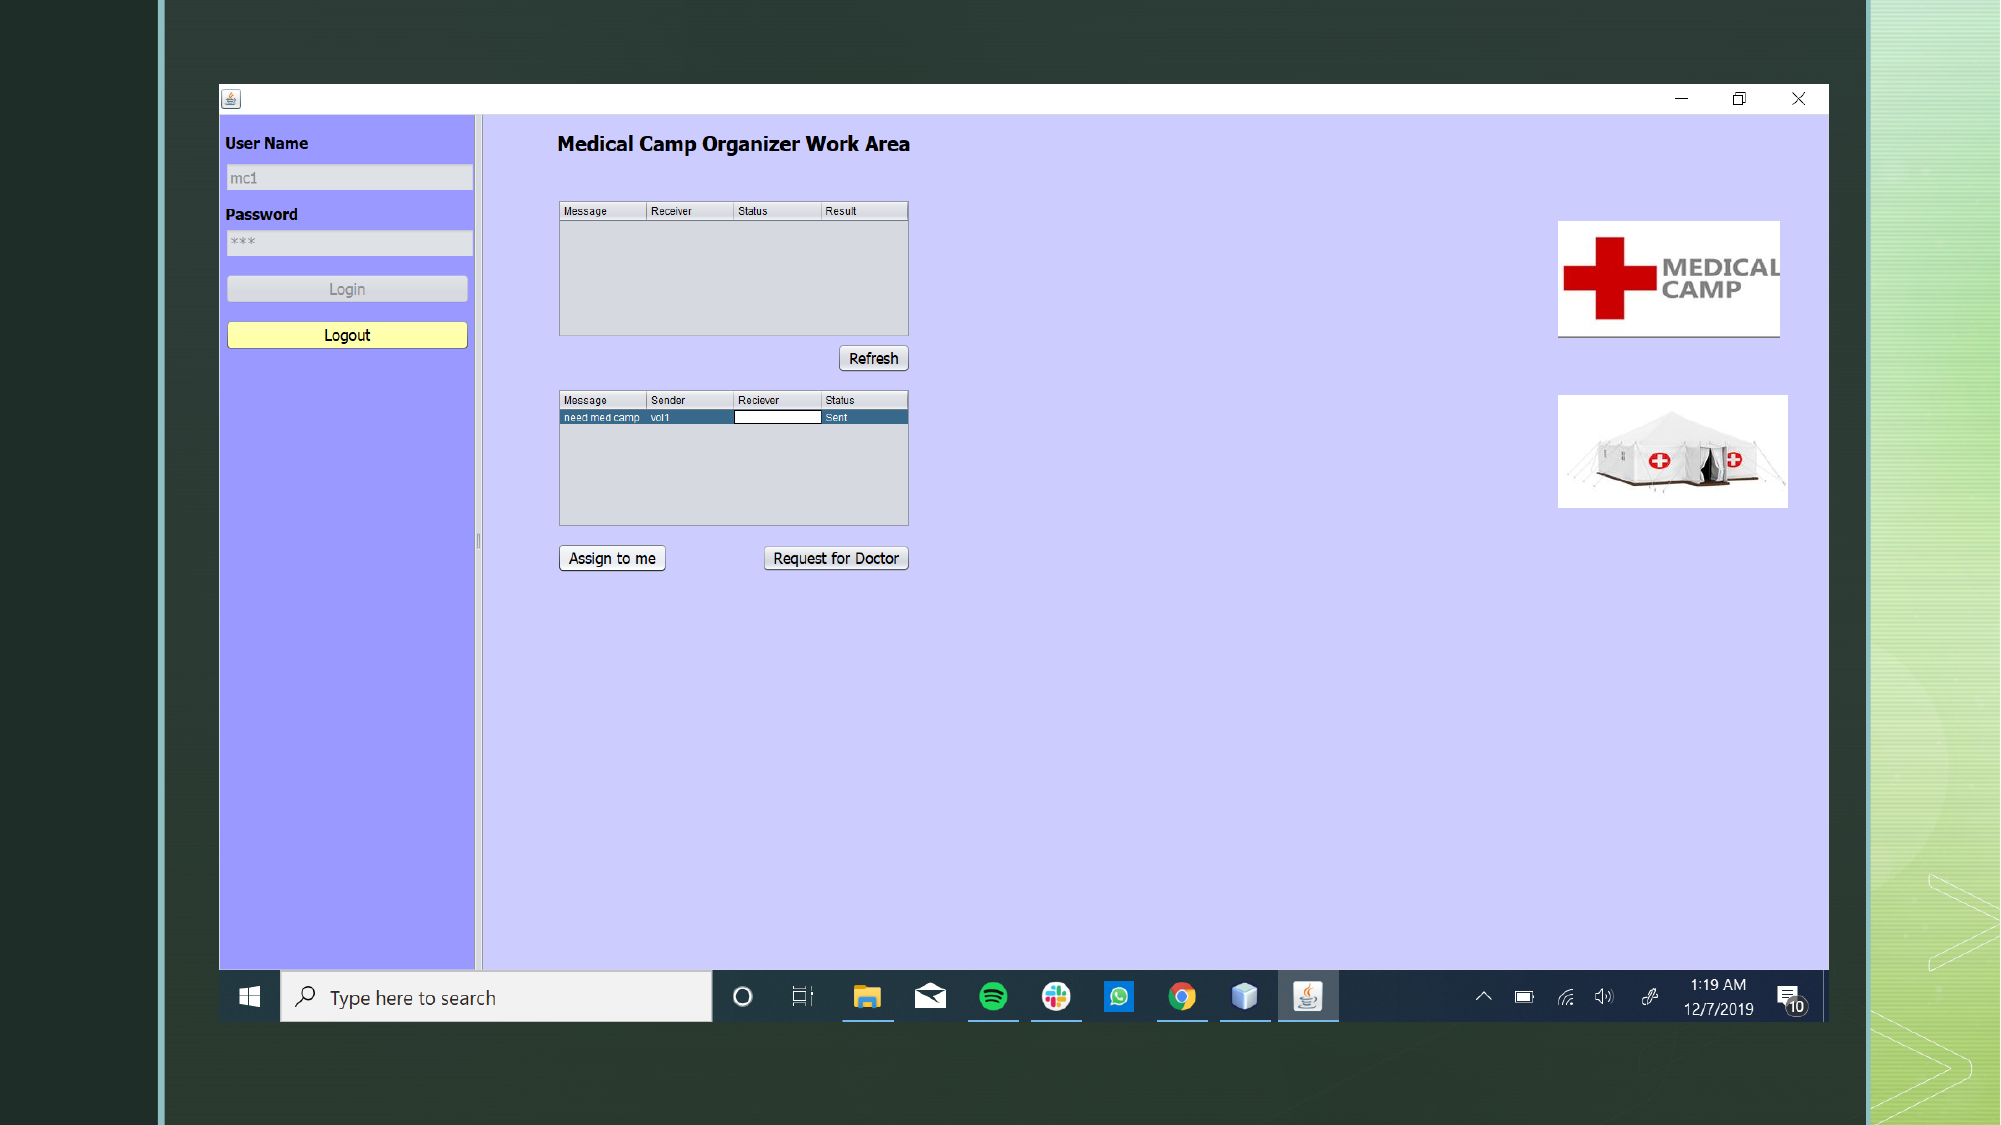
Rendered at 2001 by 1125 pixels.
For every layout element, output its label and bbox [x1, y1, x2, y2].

picture [1871, 0, 2001, 1125]
picture [219, 84, 1829, 1022]
